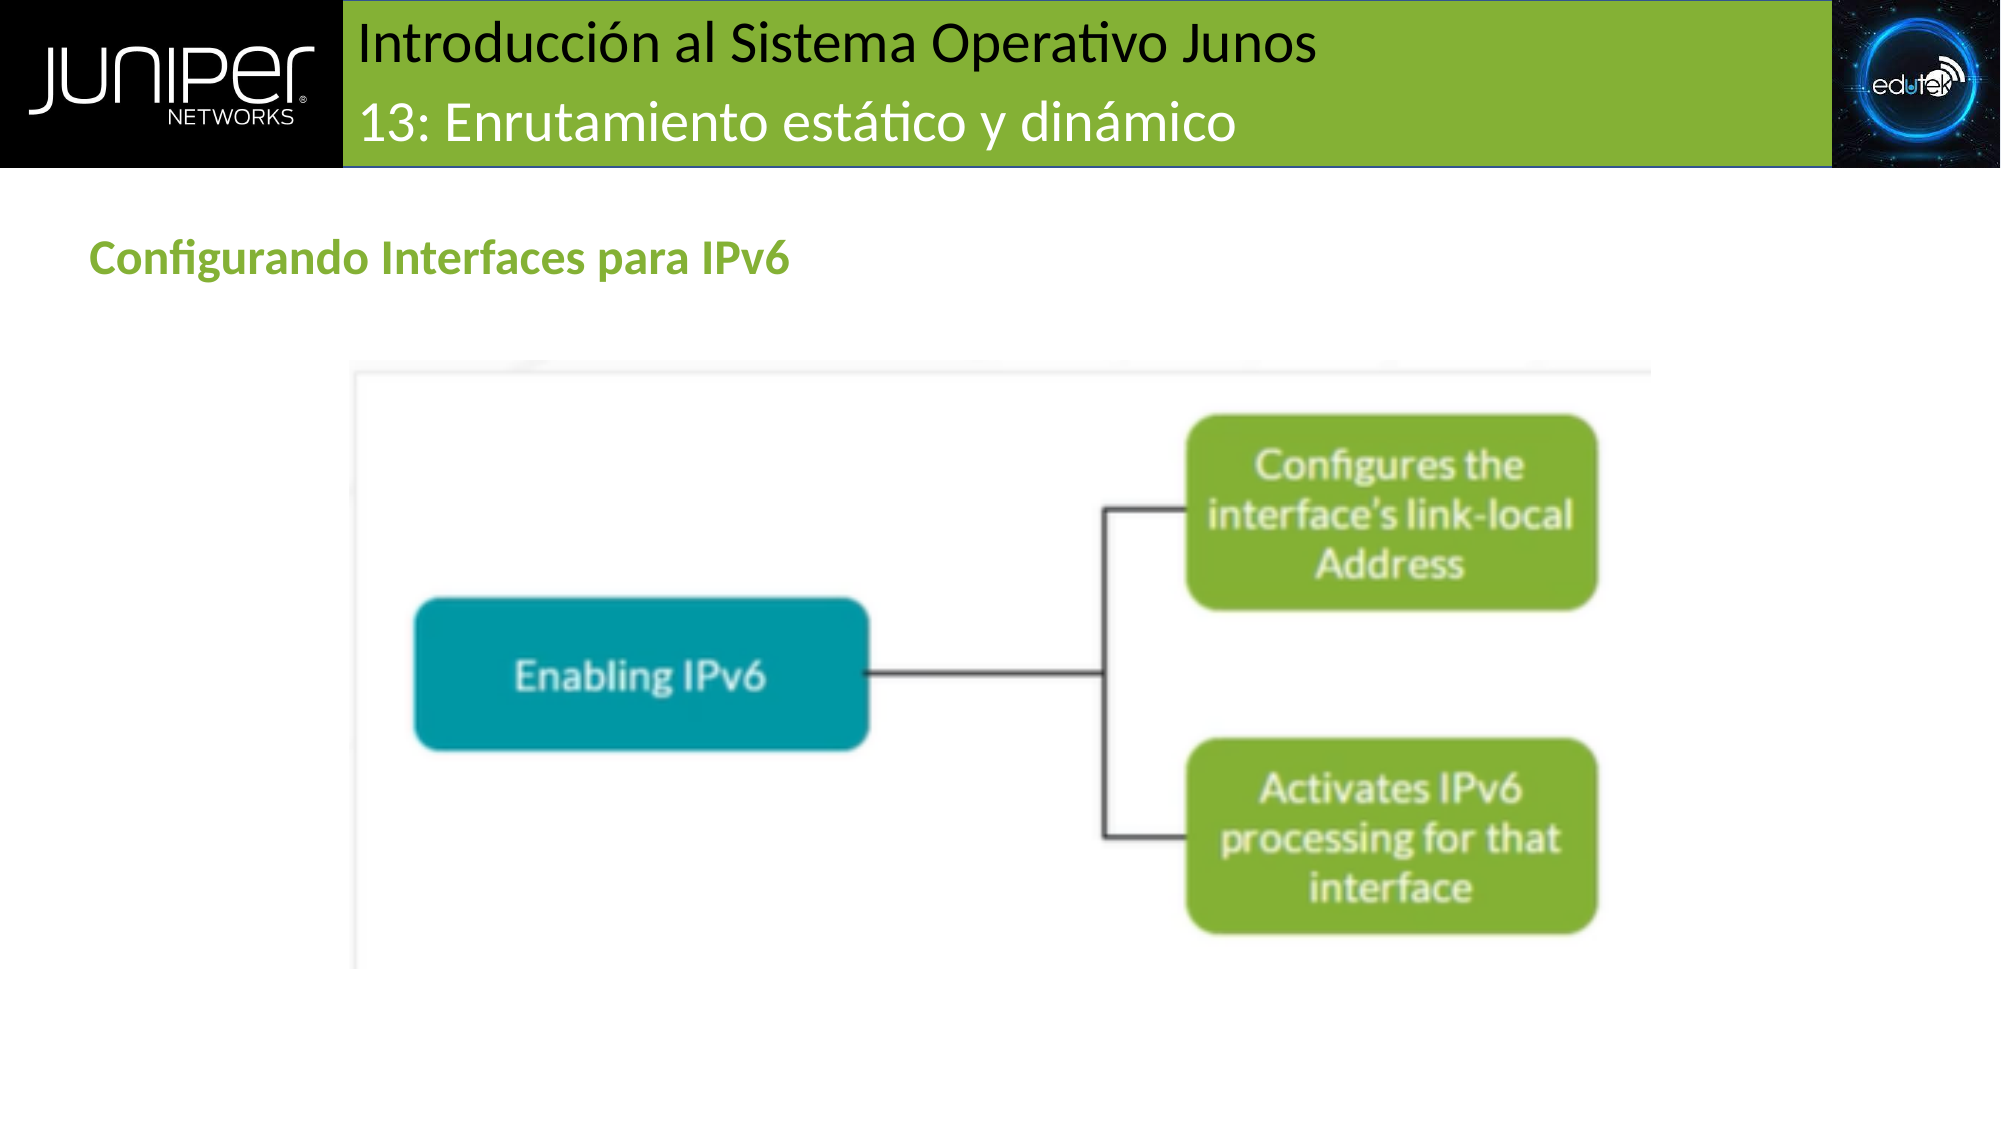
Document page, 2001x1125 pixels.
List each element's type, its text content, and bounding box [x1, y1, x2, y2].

title Introducción al Sistema Operativo Junos [342, 3, 2000, 84]
picture [1832, 84, 2000, 168]
list Configurando Interfaces para IPv6 [74, 223, 1949, 938]
list 13: Enrutamiento estático y dinámico [342, 83, 1606, 168]
picture [349, 360, 1651, 969]
picture [0, 0, 343, 168]
